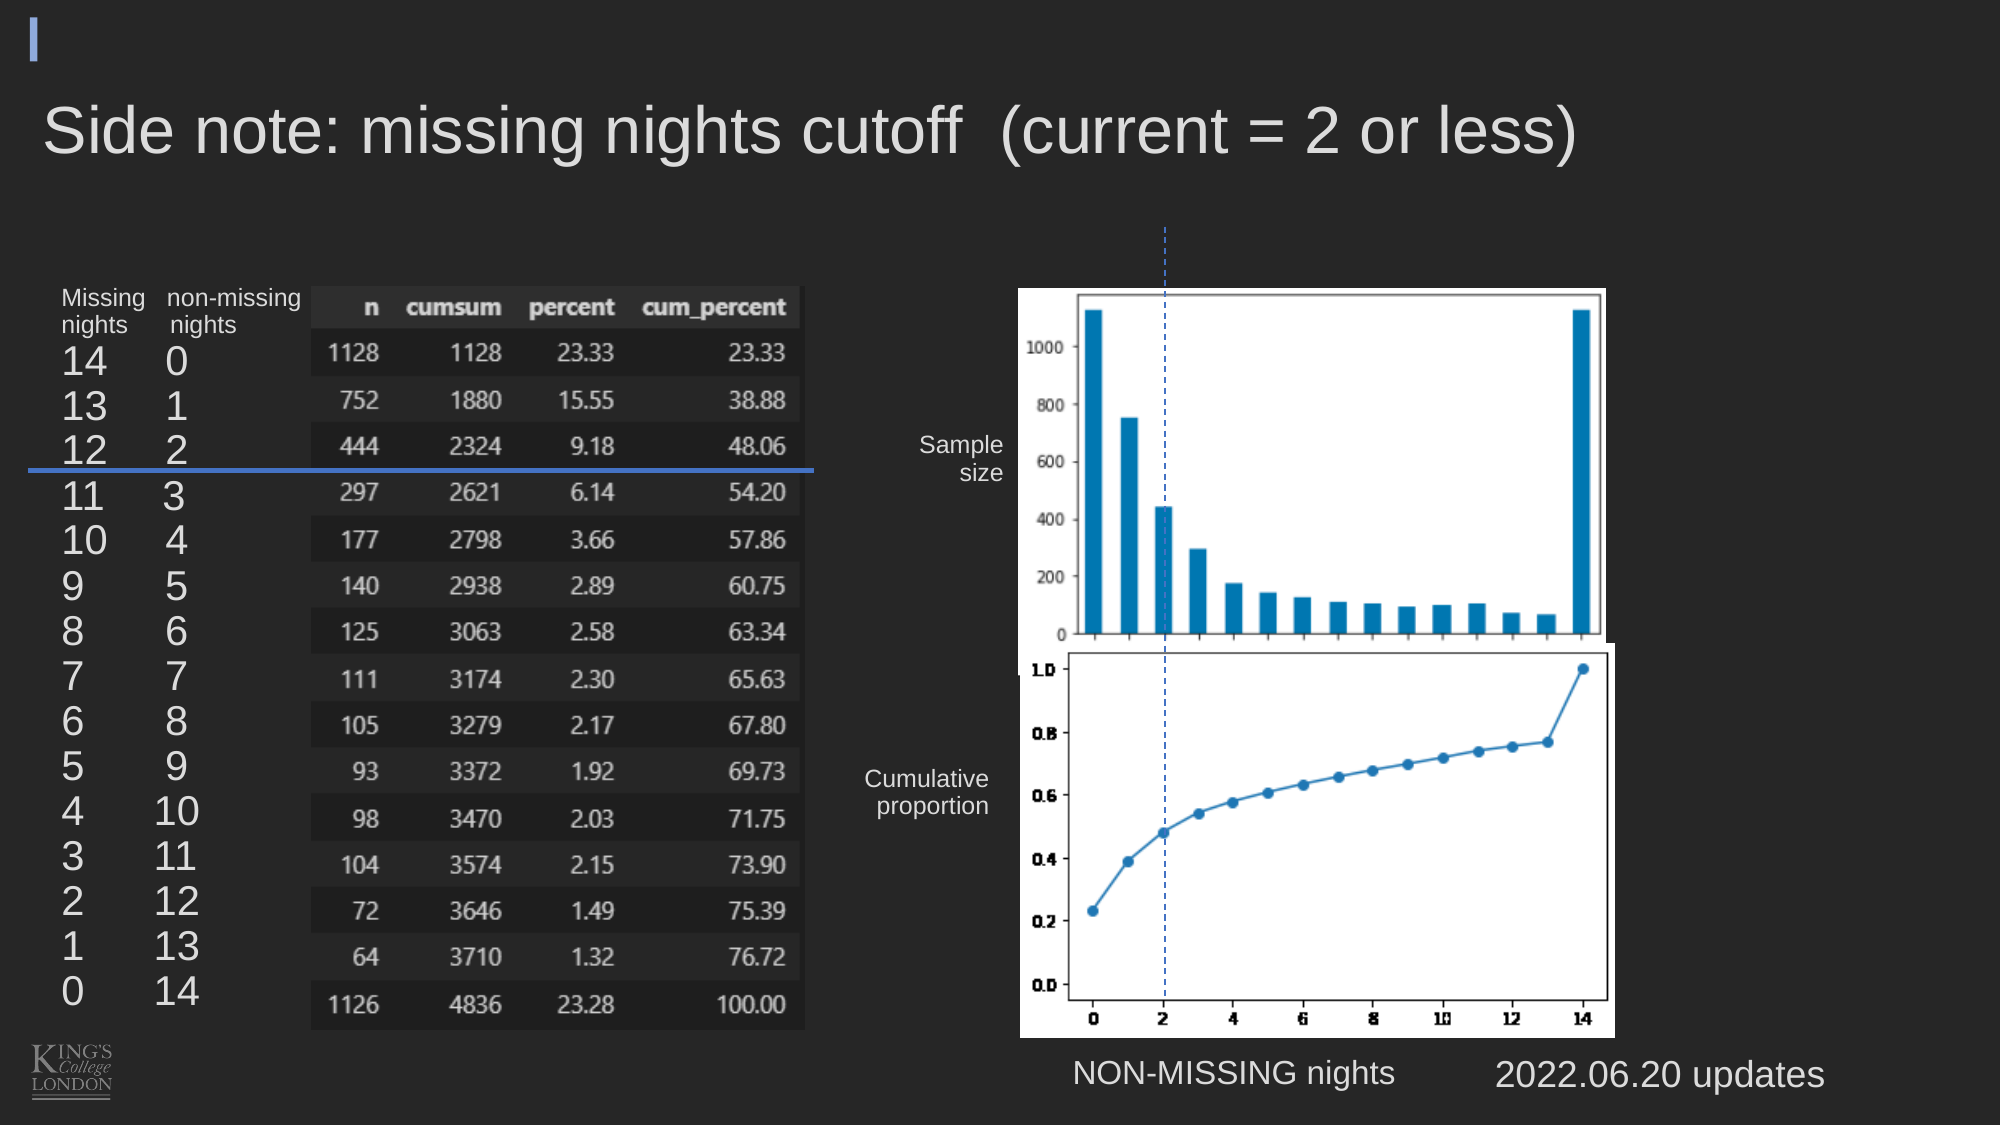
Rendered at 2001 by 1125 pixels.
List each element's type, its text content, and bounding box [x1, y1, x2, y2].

picture [311, 471, 805, 1030]
text_box Sample size [837, 425, 1018, 485]
list Missing non-missing nights nights 14 0 13 1 12 2 11 3 10 4 9 5 8 6 7 7 6 8 5 9 4 10 3 11 2 12 1 13 0 14 [46, 277, 901, 1043]
picture [311, 286, 805, 470]
footer 2022.06.20 updates [1479, 1042, 1886, 1103]
picture [31, 1044, 112, 1100]
text_box NON-MISSING nights [1057, 1048, 1464, 1108]
text_box Cumulative proportion [814, 758, 1005, 818]
picture [1018, 288, 1615, 1038]
title Side note: missing nights cutoff (current = 2 or less) [27, 89, 1969, 189]
